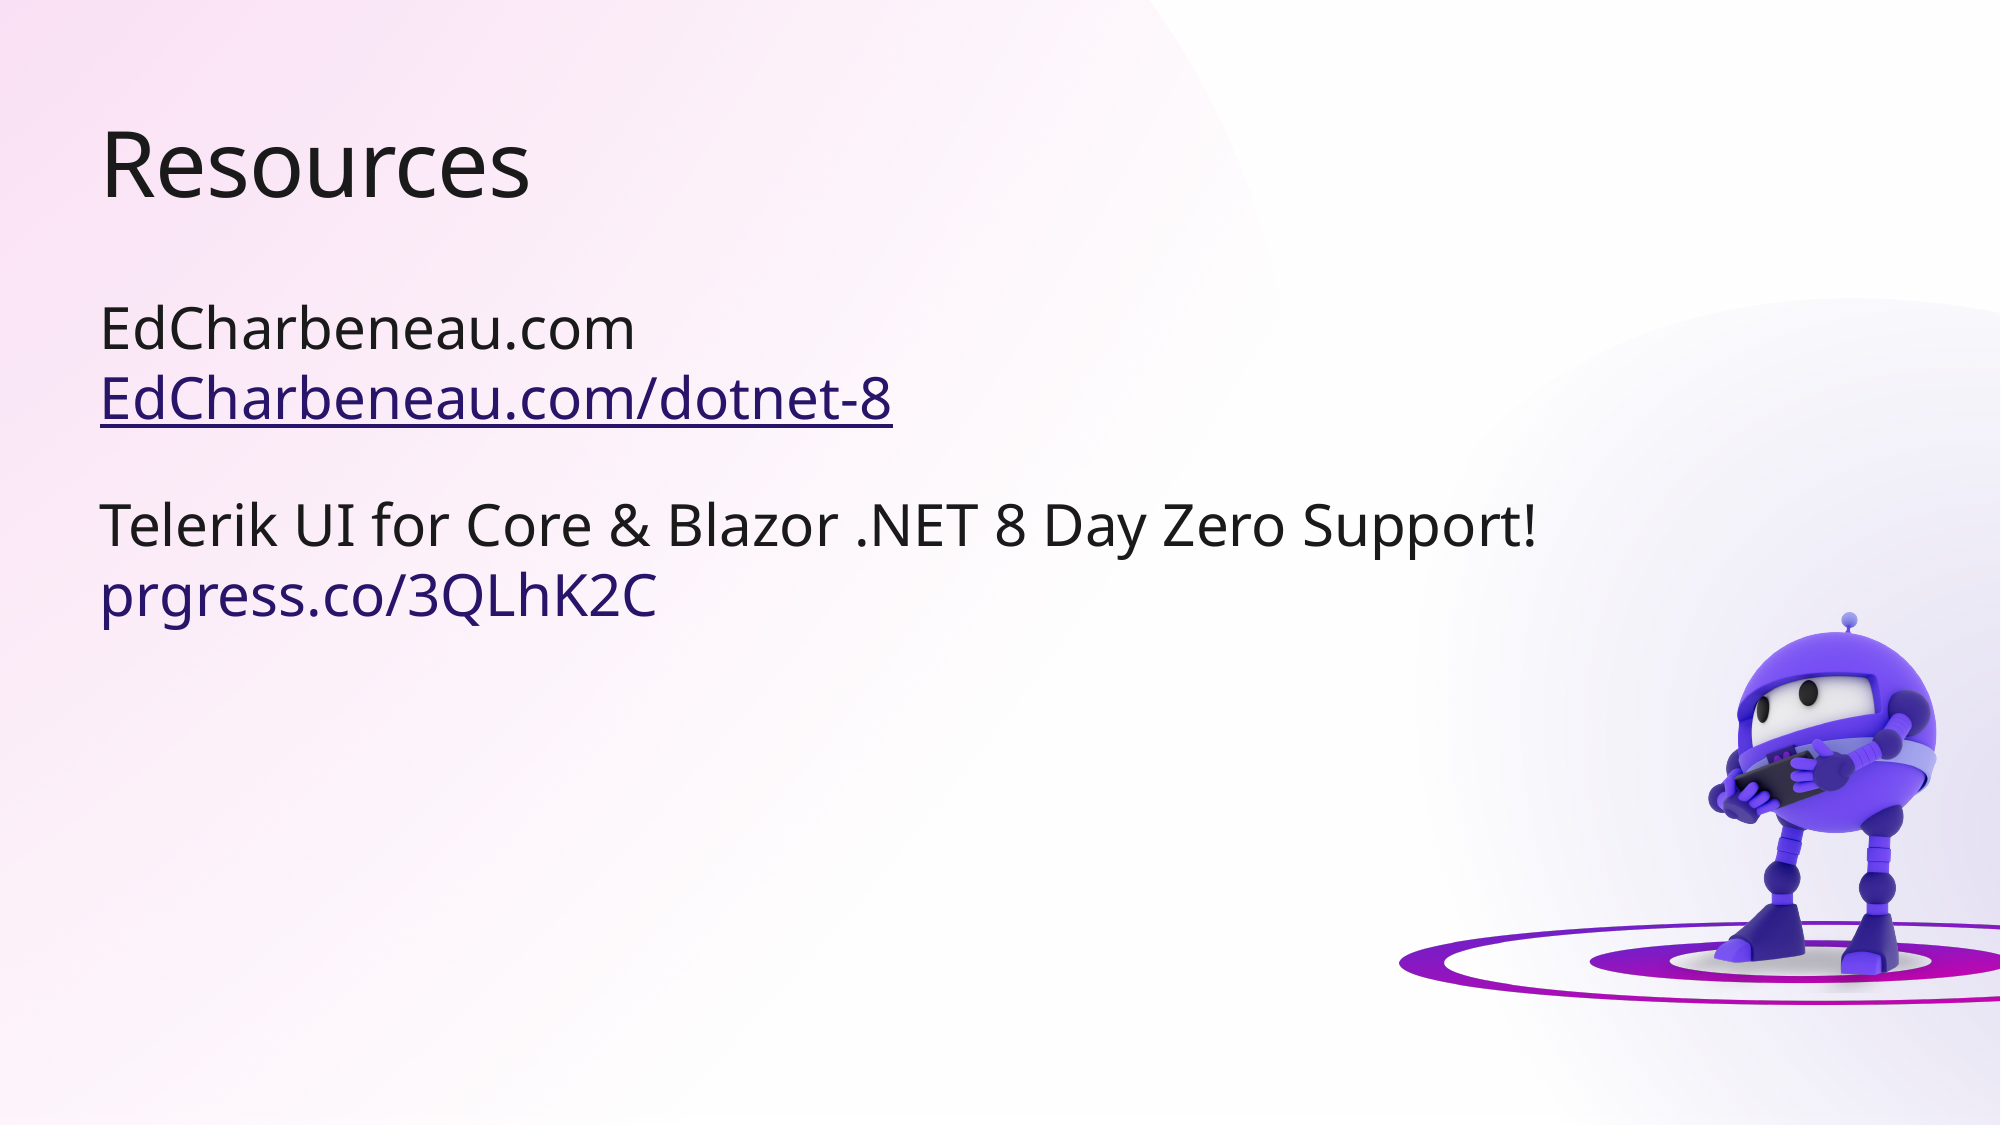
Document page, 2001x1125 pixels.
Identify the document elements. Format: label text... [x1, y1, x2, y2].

picture [0, 0, 2001, 1125]
title Resources [99, 99, 1900, 235]
list EdCharbeneau.com EdCharbeneau.com/dotnet-8 Telerik UI for Core & Blazor .NET 8 Day Zero Support! prgress.co/3QLhK2C [99, 299, 1900, 1025]
